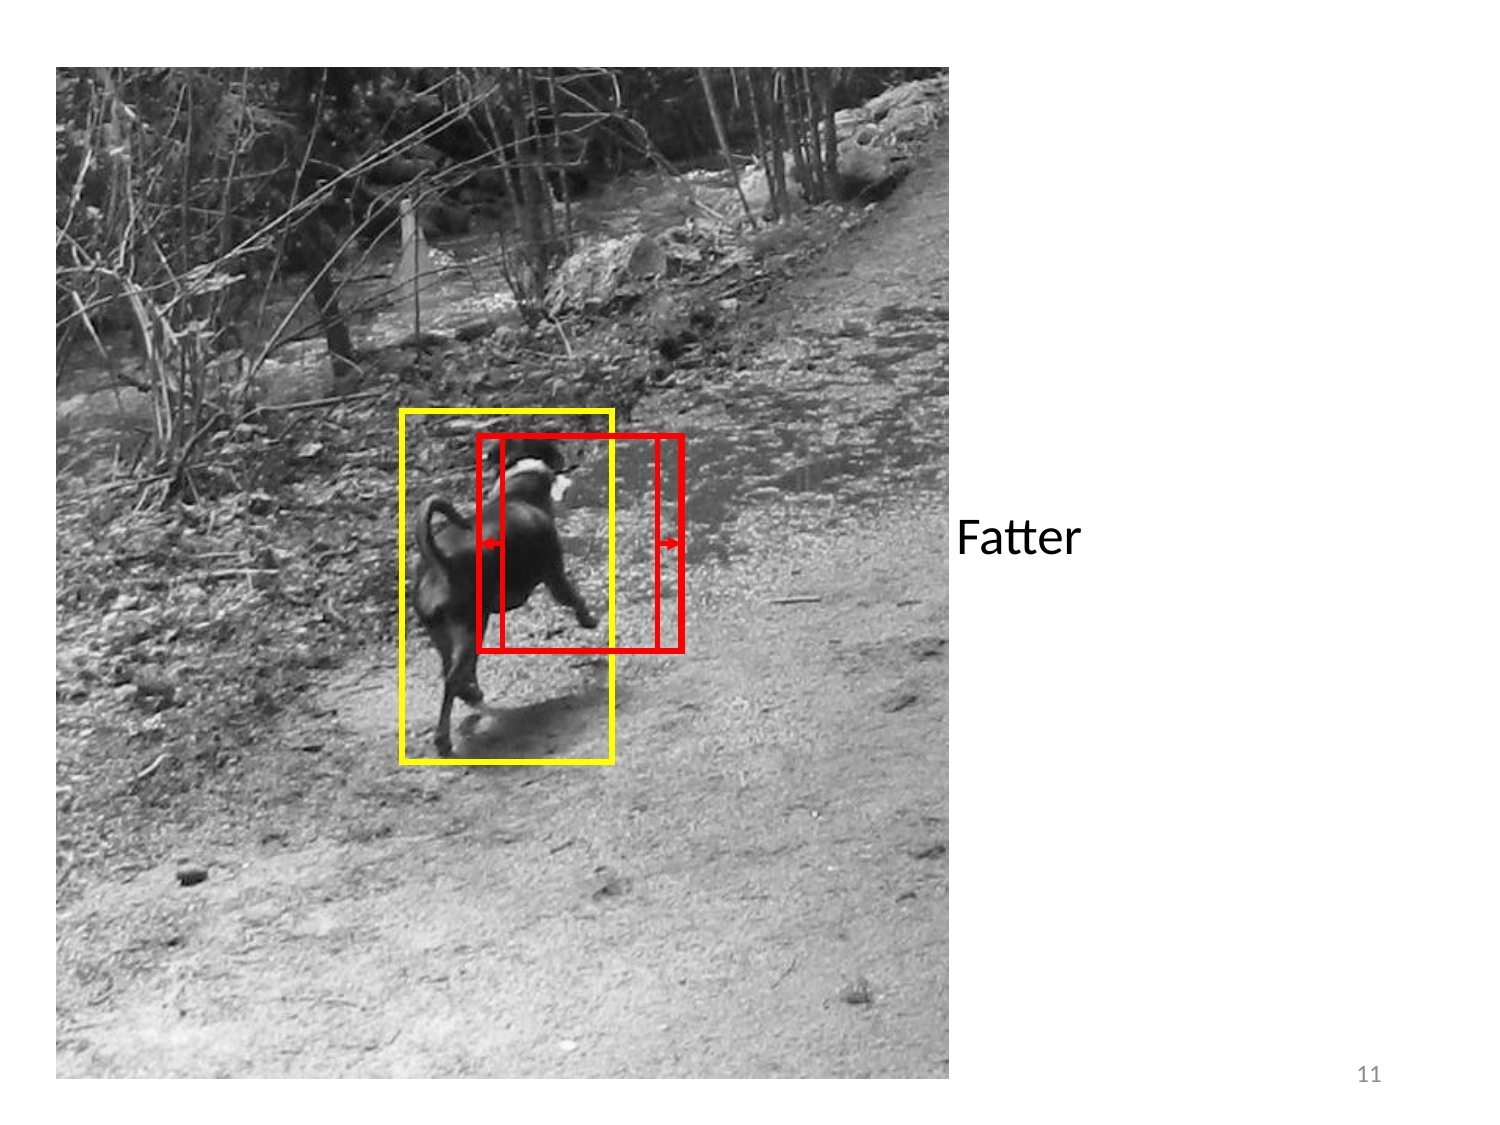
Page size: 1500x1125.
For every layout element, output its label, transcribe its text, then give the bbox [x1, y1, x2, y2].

list Fatter [949, 494, 1500, 573]
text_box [56, 67, 949, 1079]
slide_number 11 [1059, 1042, 1397, 1103]
